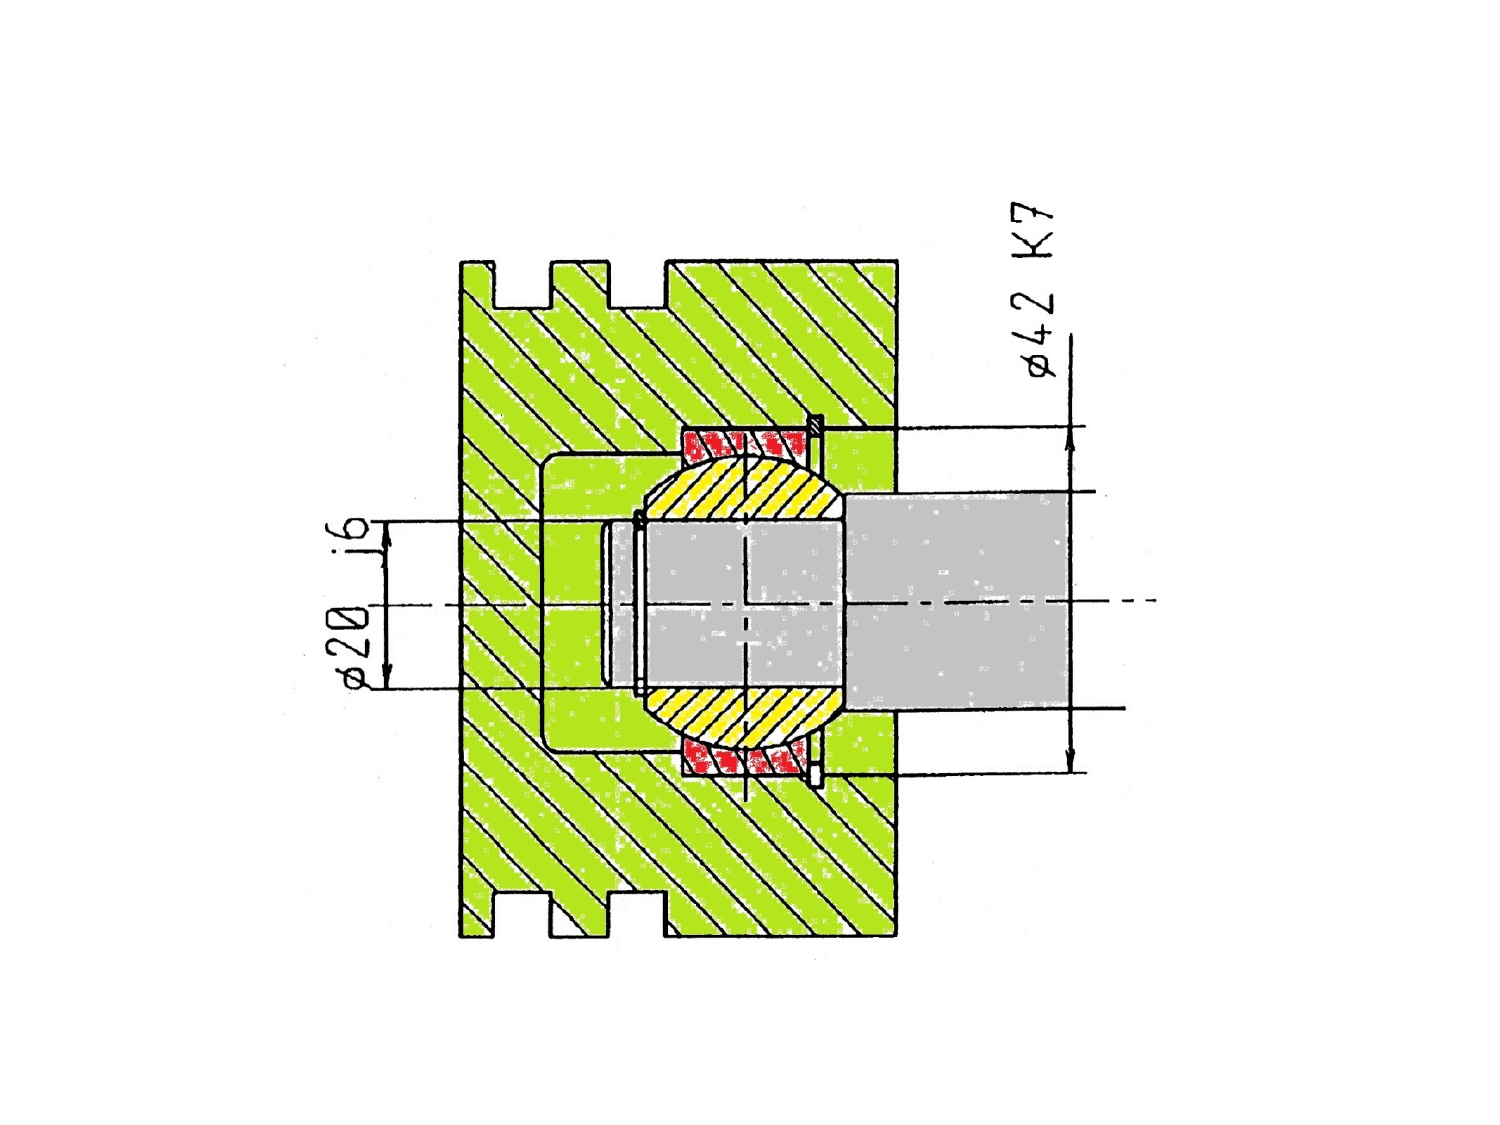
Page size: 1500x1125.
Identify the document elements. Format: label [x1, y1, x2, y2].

picture [277, 184, 1198, 966]
